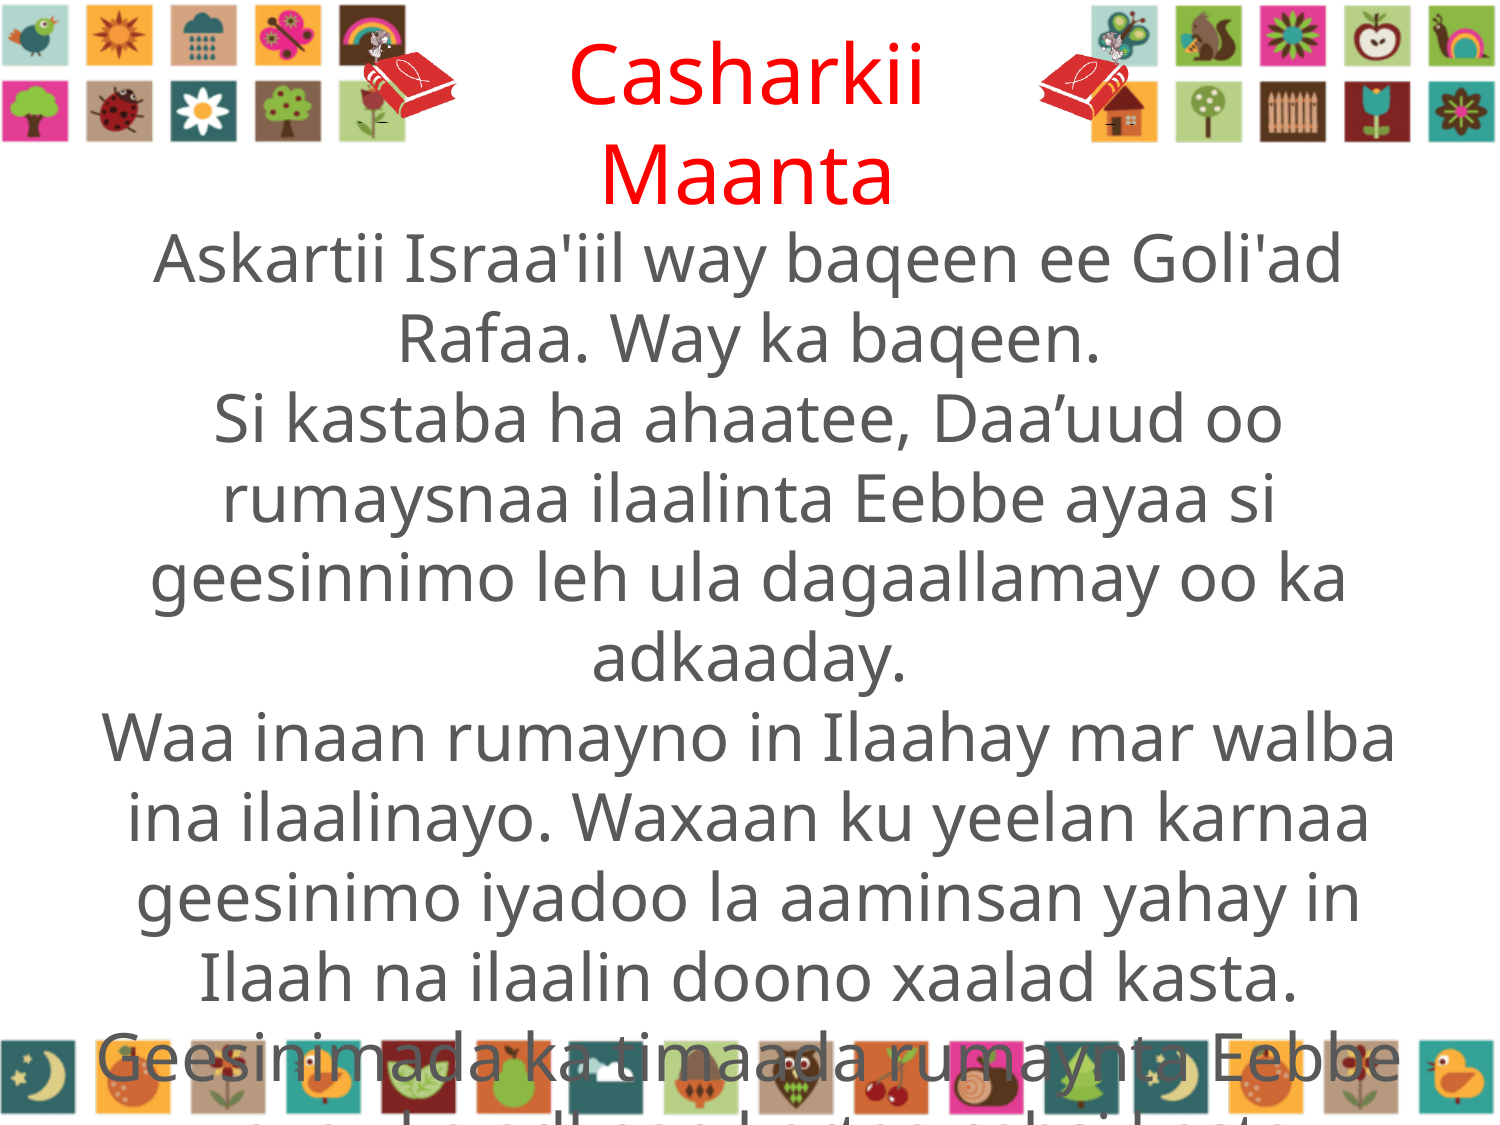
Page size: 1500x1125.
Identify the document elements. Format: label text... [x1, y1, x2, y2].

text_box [0, 1028, 1500, 1118]
picture [0, 3, 489, 150]
picture [1006, 3, 1500, 150]
text_box Askartii Israa'iil way baqeen ee Goli'ad Rafaa. Way ka baqeen. Si kastaba ha ahaatee, Daa’uud oo rumaysnaa ilaalinta Eebbe ayaa si geesinnimo leh ula dagaallamay oo ka adkaaday. Waa inaan rumayno in Ilaahay mar walba ina ilaalinayo. Waxaan ku yeelan karnaa geesinimo iyadoo la aaminsan yahay in Ilaah na ilaalin doono xaalad kasta. Geesinimada ka timaada rumaynta Eebbe waxay ka adkaan kartaa cabsi kasta. [76, 208, 1424, 1027]
text_box Casharkii Maanta [414, 13, 1080, 208]
